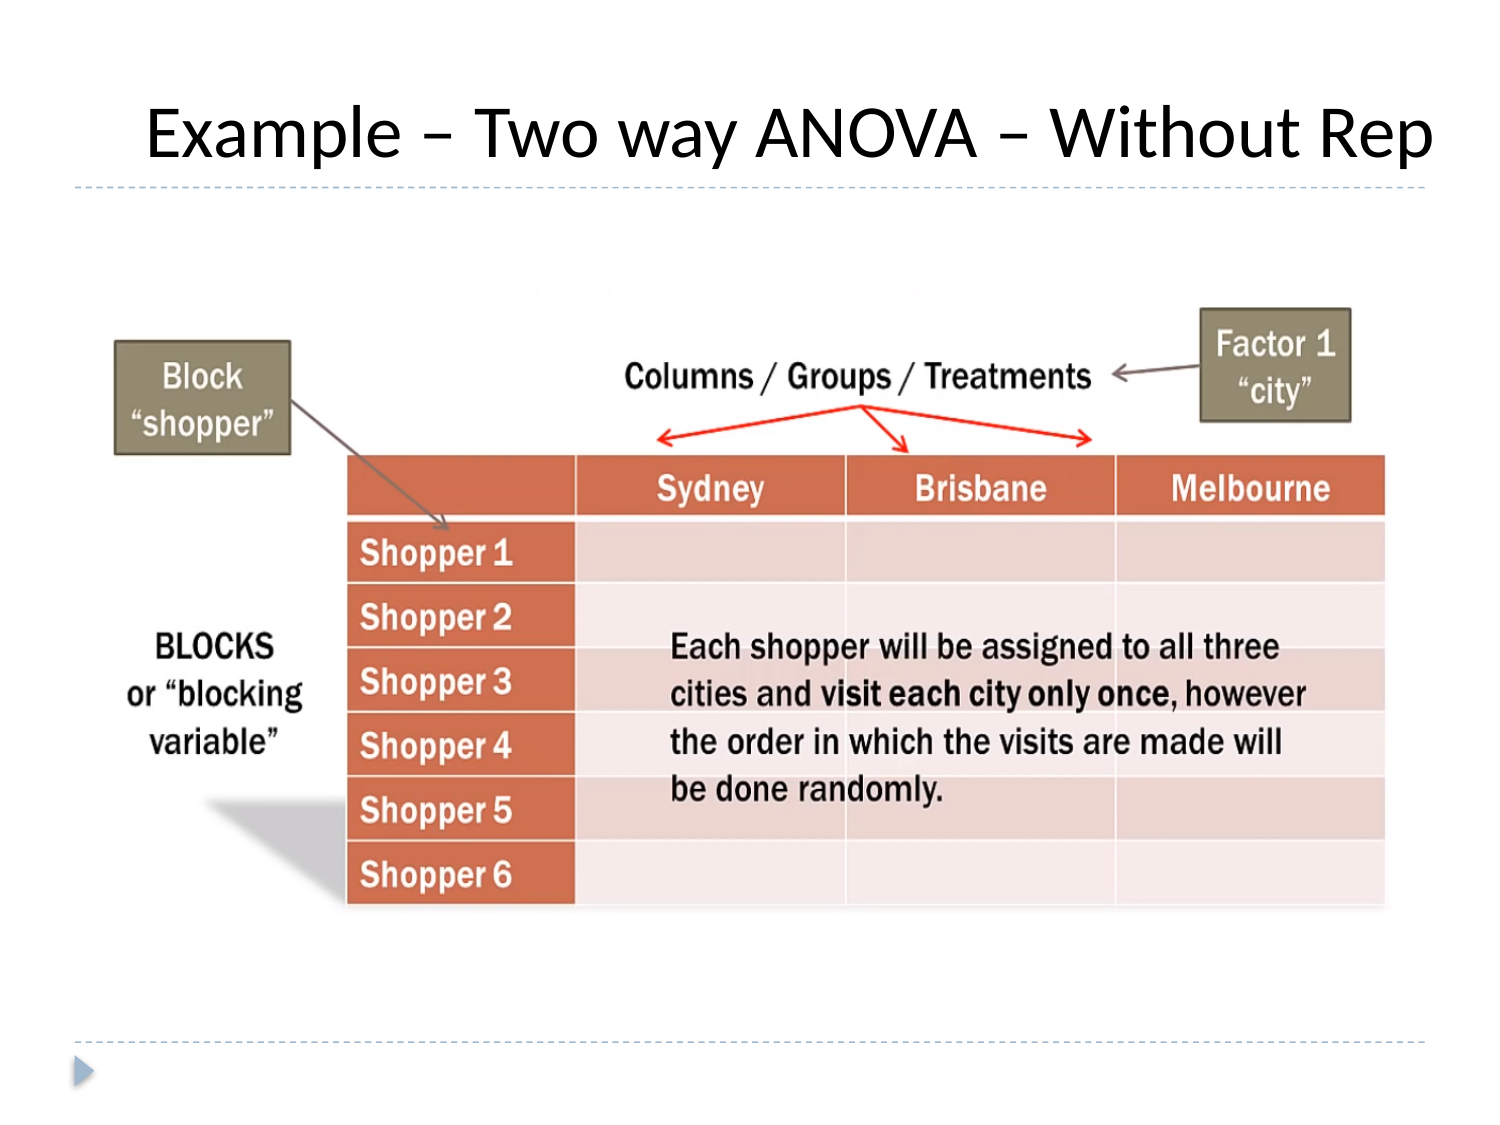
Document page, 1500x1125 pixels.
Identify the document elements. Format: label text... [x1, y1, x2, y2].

text_box Example – Two way ANOVA – Without Rep [130, 74, 1451, 180]
picture [90, 289, 1412, 926]
